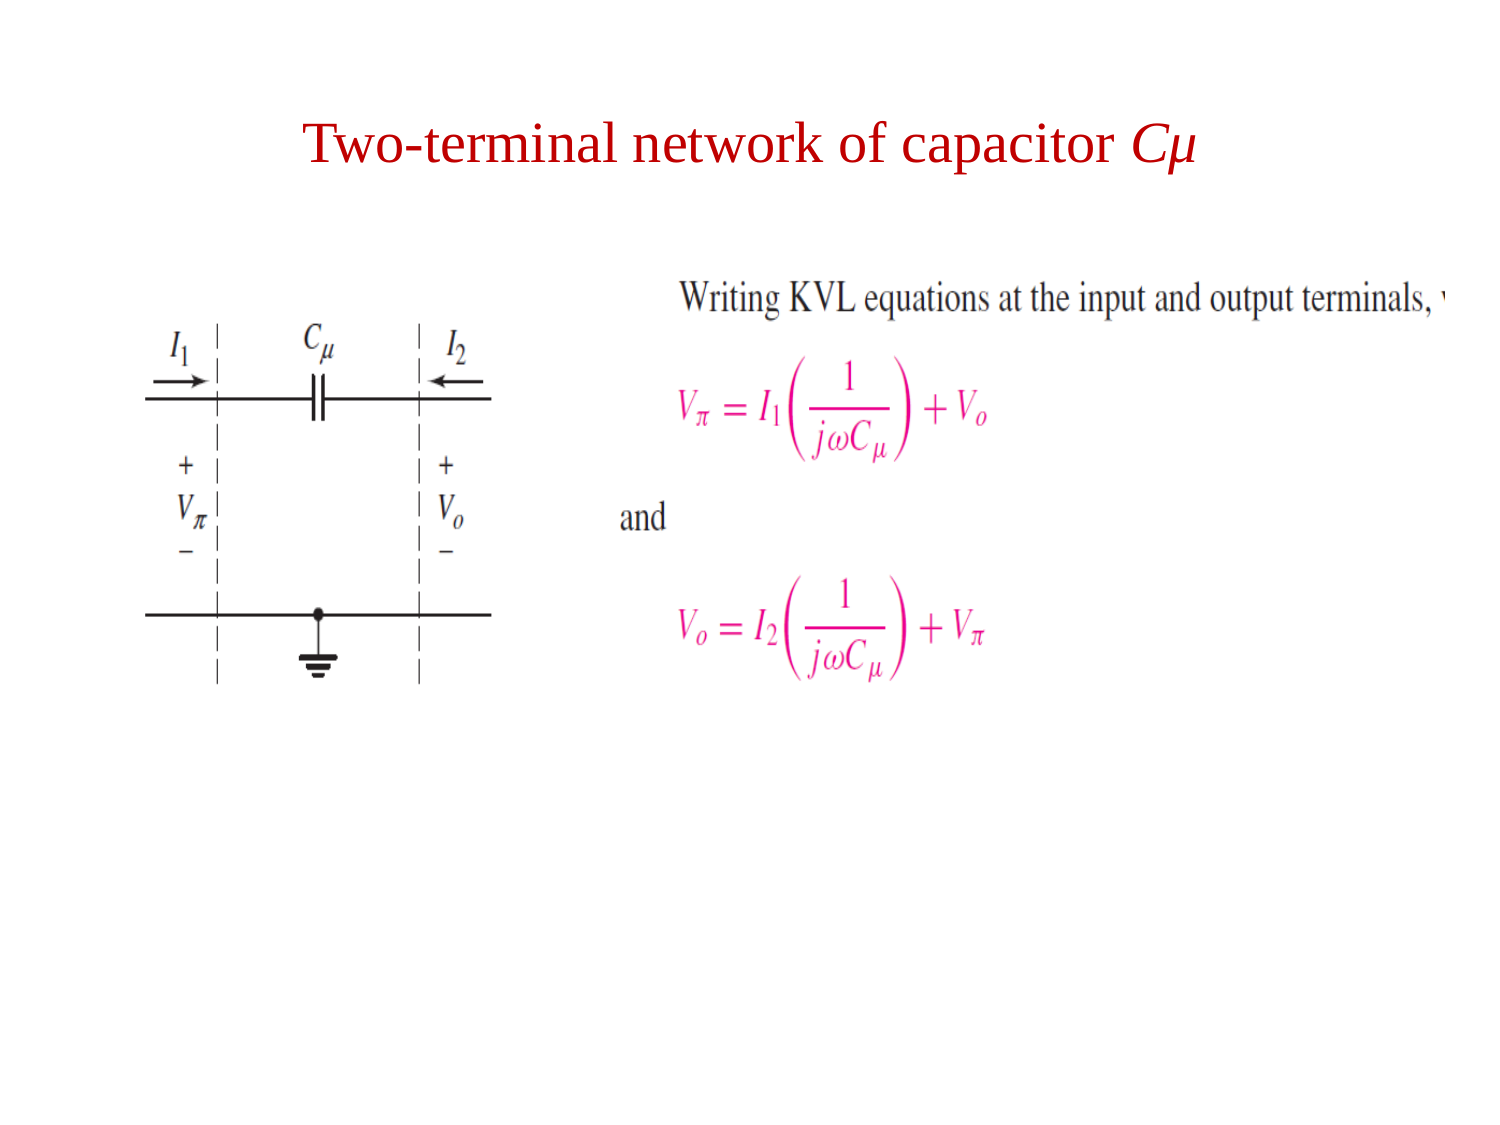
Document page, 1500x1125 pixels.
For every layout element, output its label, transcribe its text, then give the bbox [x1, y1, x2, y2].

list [102, 277, 529, 689]
picture [603, 277, 1445, 714]
title Two-terminal network of capacitor Cμ [75, 45, 1425, 233]
